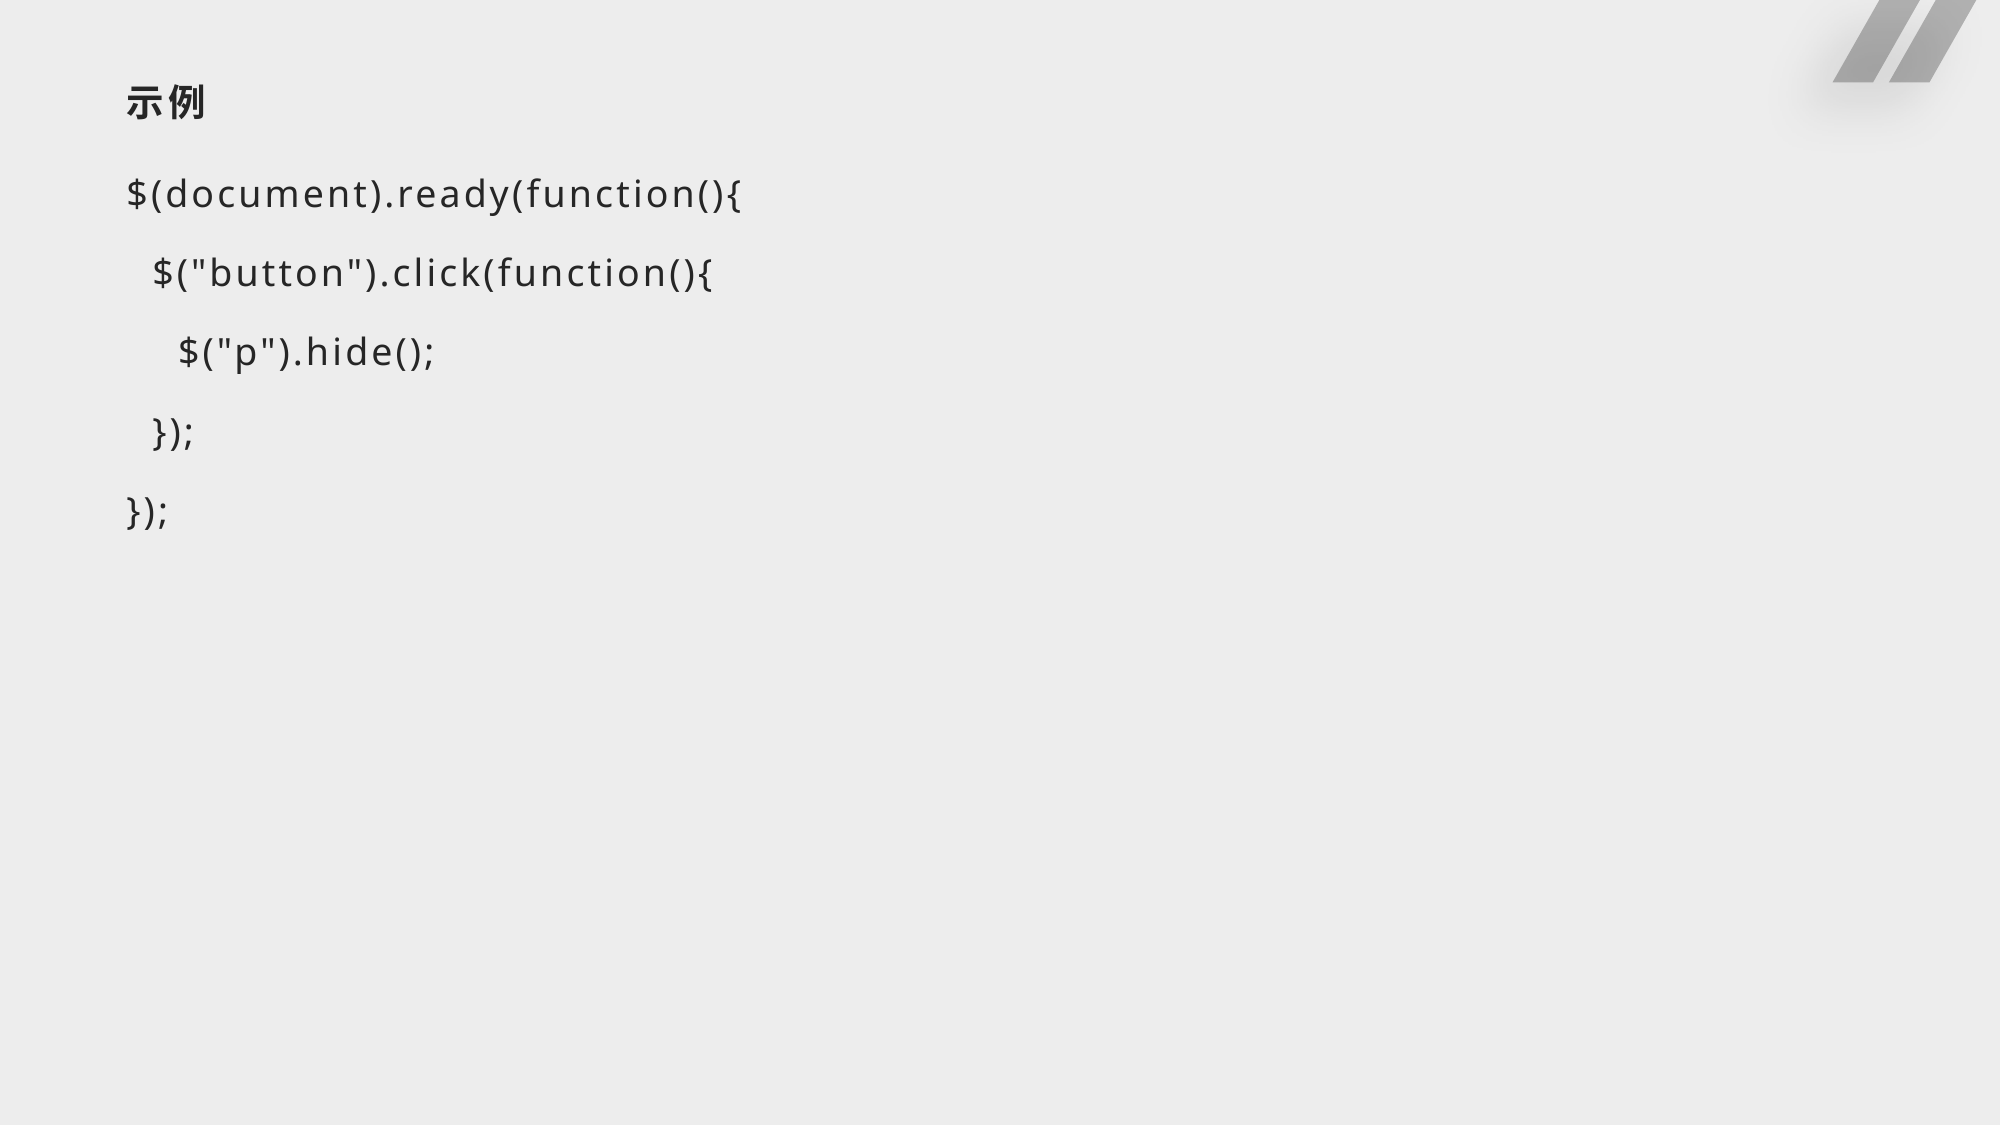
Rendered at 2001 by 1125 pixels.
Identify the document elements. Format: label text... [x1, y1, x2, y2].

title 示例 [109, 72, 1891, 146]
list $(document).ready(function(){ $("button").click(function(){ $("p").hide(); }); }); [109, 156, 1891, 1041]
